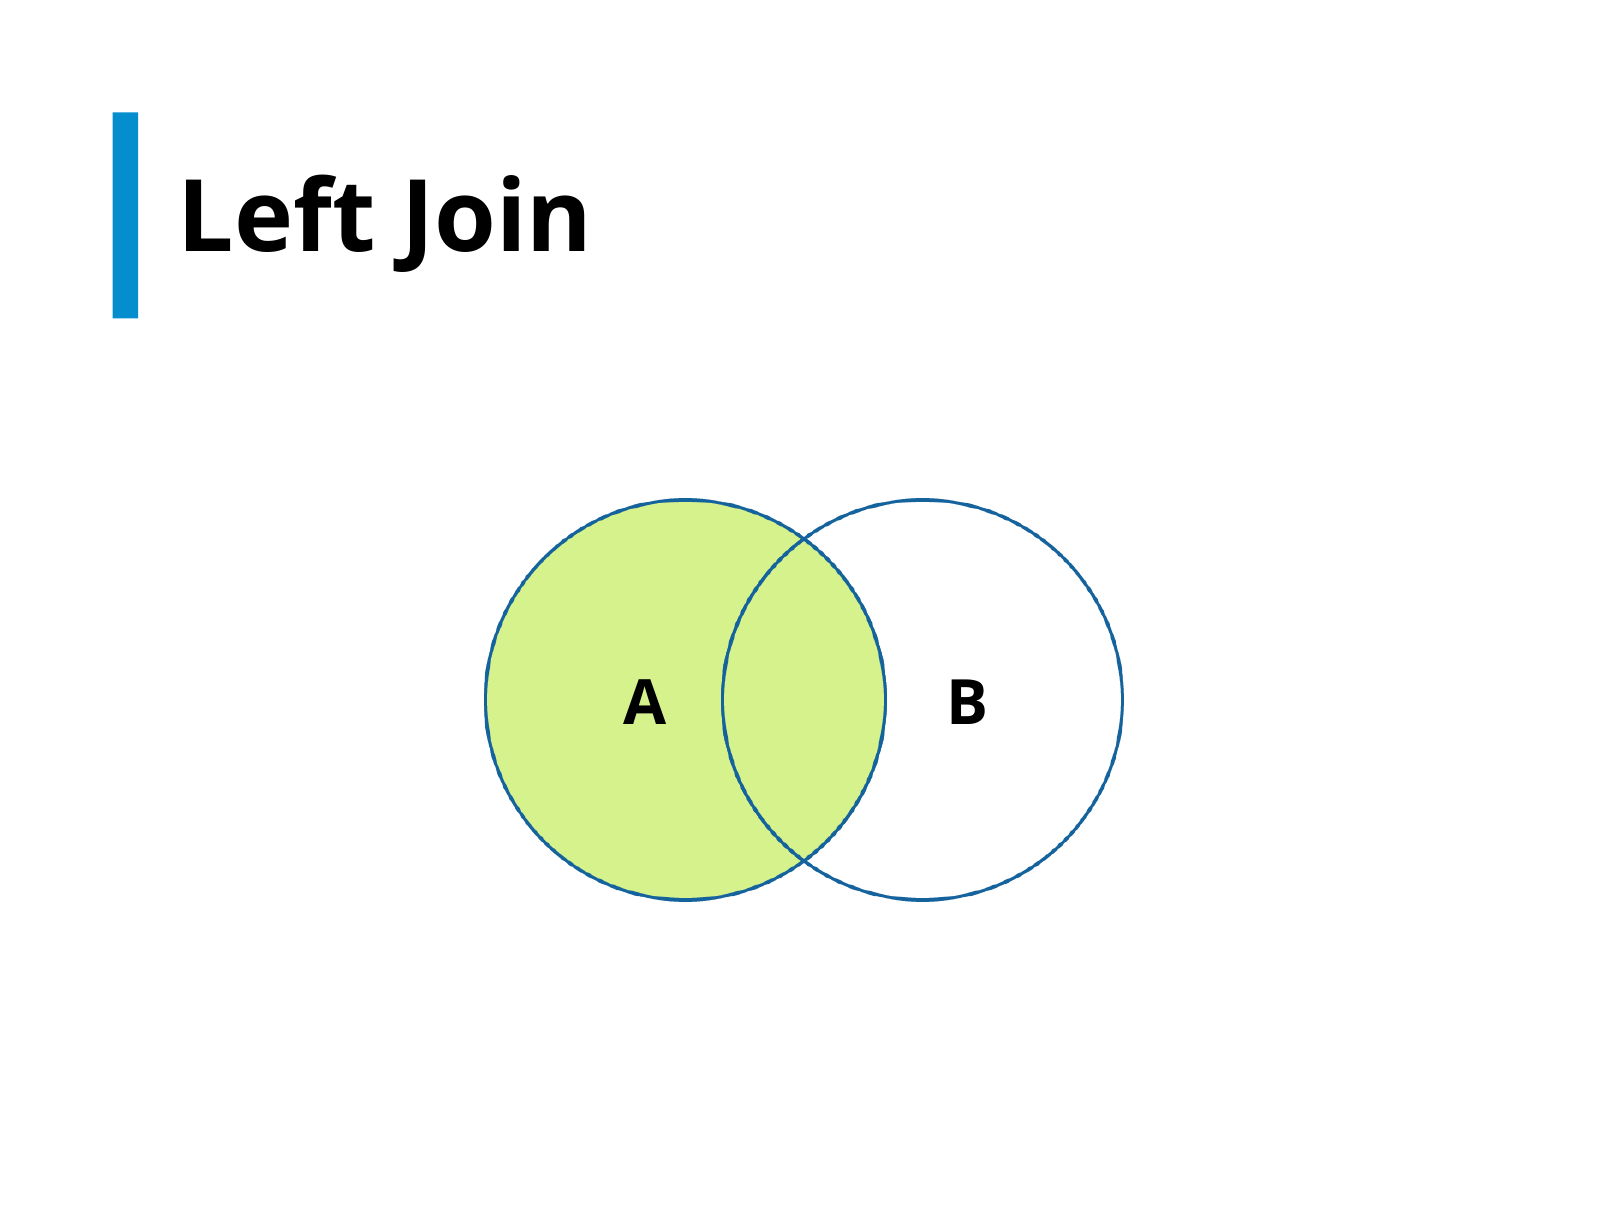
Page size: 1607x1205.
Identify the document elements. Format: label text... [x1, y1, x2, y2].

picture [340, 394, 1266, 1004]
title Left Join [177, 122, 1494, 316]
